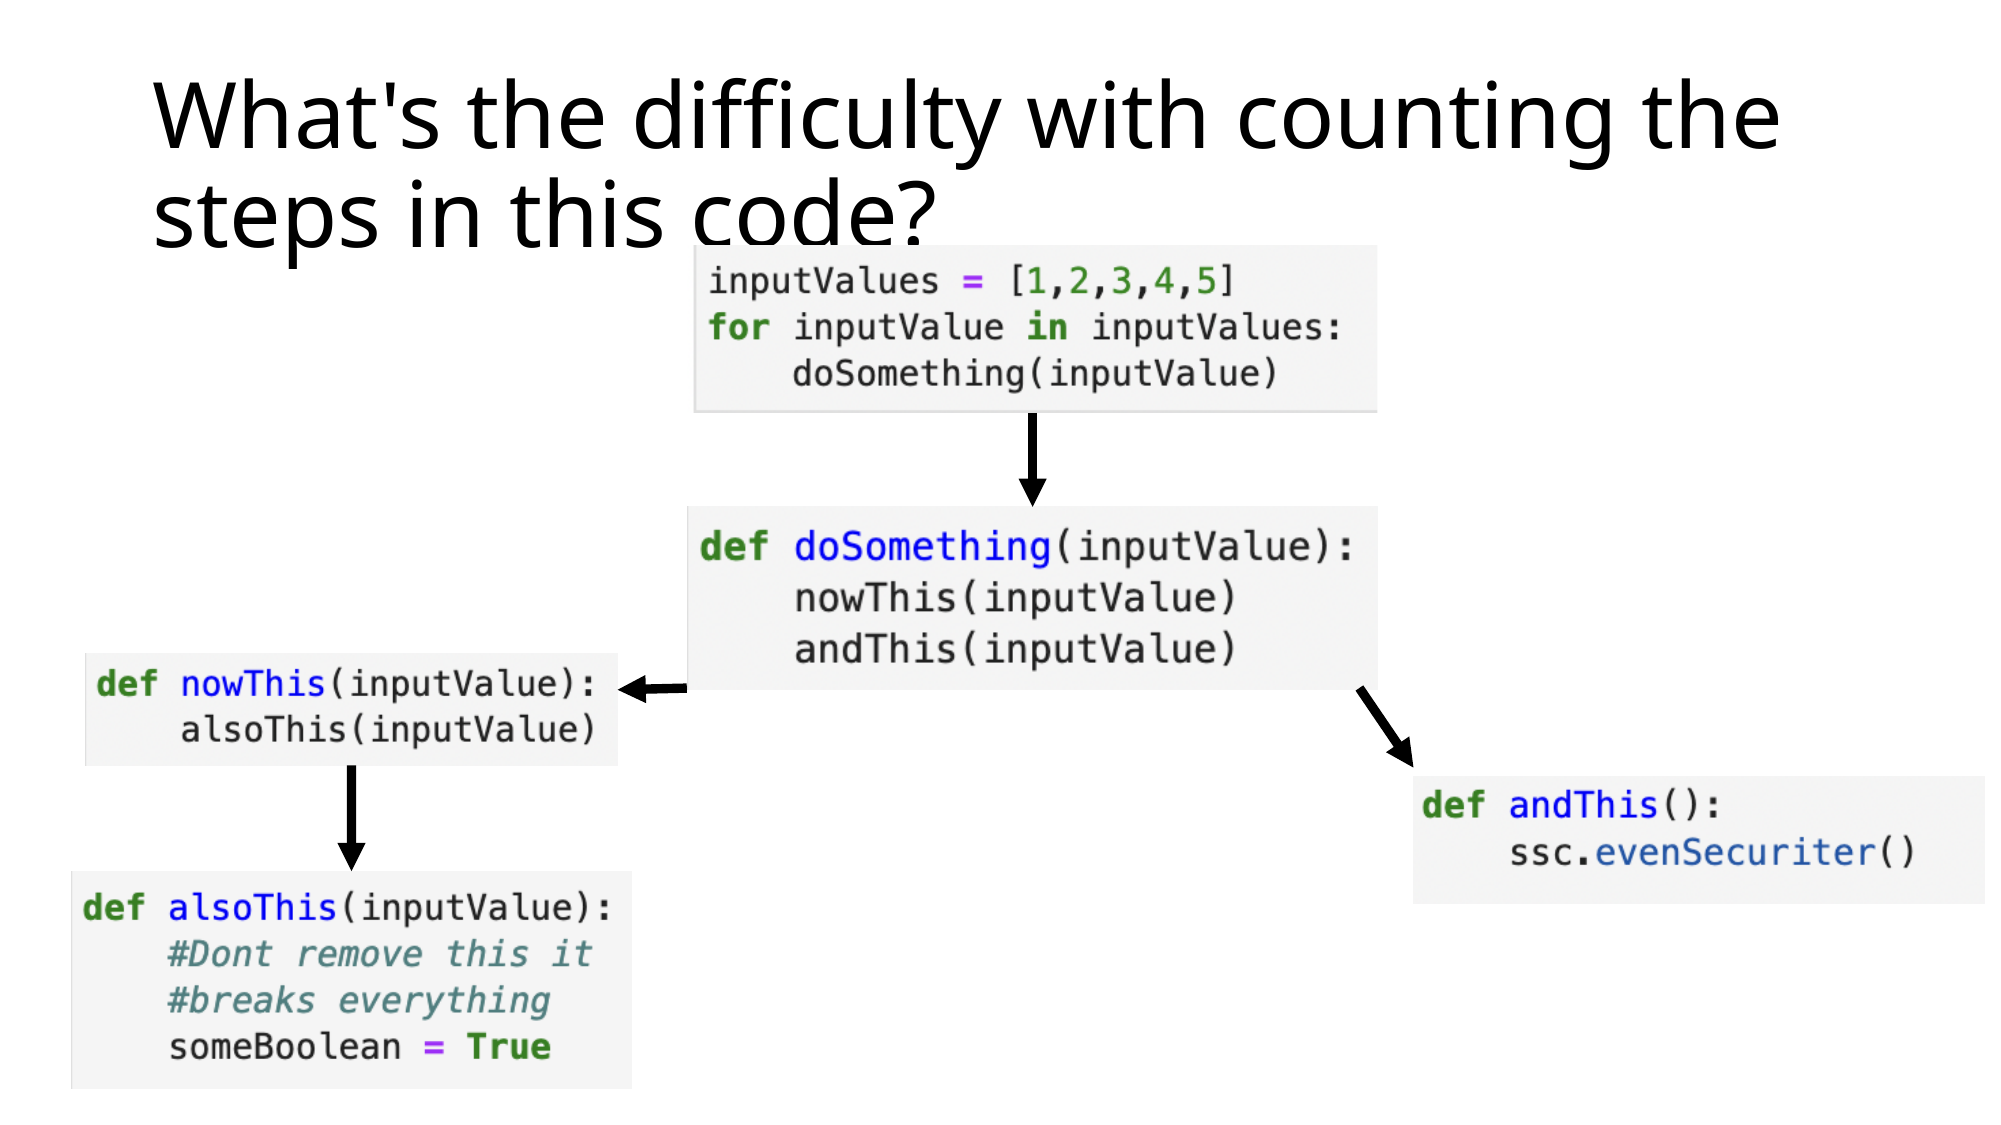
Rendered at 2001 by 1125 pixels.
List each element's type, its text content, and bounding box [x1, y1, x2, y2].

picture [71, 870, 632, 1089]
picture [687, 245, 1378, 413]
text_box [1359, 687, 1414, 768]
picture [687, 506, 1378, 690]
title What's the difficulty with counting the steps in this code? [137, 59, 1863, 278]
picture [1413, 776, 1985, 904]
picture [85, 653, 618, 766]
